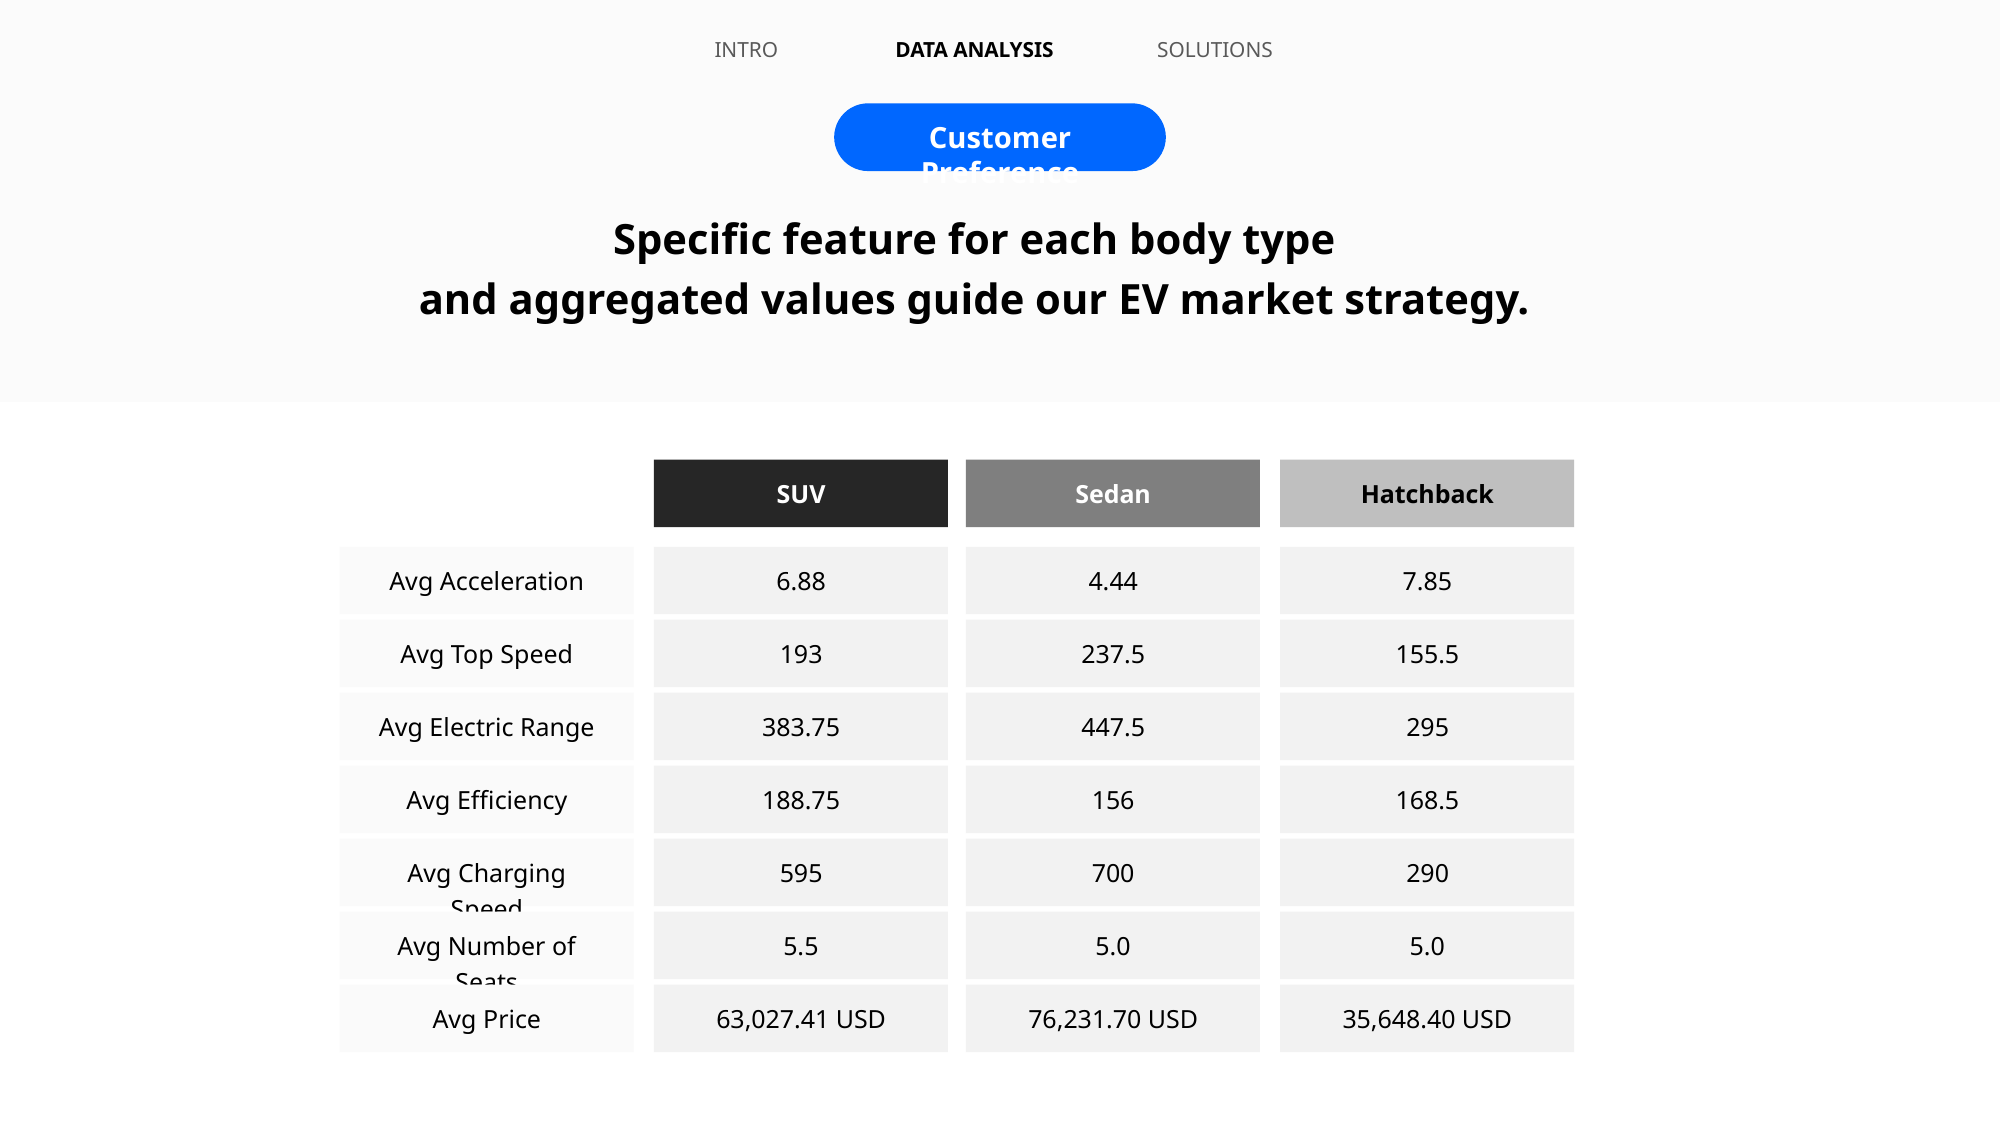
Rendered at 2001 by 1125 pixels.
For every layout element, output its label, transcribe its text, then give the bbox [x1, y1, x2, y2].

text_box Specific feature for each body type and aggregated values guide our EV market strategy. [77, 195, 1872, 331]
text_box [833, 103, 1167, 172]
text_box [1280, 911, 1575, 980]
text_box [653, 984, 948, 1053]
text_box 295 [1297, 698, 1558, 750]
text_box [965, 984, 1260, 1053]
text_box [965, 838, 1260, 907]
text_box [965, 765, 1260, 834]
text_box 383.75 [671, 698, 932, 750]
text_box [653, 459, 948, 528]
text_box [1280, 692, 1575, 761]
text_box [965, 459, 1260, 528]
text_box [0, 0, 2000, 402]
text_box 290 [1297, 844, 1558, 896]
text_box [339, 911, 634, 980]
text_box 5.5 [662, 917, 940, 969]
text_box [339, 765, 634, 834]
text_box Sedan [983, 465, 1244, 517]
text_box [339, 984, 634, 1053]
text_box [653, 546, 948, 615]
text_box 6.88 [671, 552, 932, 604]
text_box [965, 692, 1260, 761]
text_box 237.5 [983, 625, 1244, 677]
text_box Avg Top Speed [357, 625, 617, 677]
text_box [965, 619, 1260, 688]
text_box 447.5 [983, 698, 1244, 750]
text_box 700 [983, 844, 1244, 896]
text_box SUV [671, 465, 932, 517]
text_box [653, 765, 948, 834]
text_box Avg Electric Range [357, 698, 617, 750]
text_box 7.85 [1297, 552, 1558, 604]
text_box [683, 29, 1317, 71]
text_box [653, 619, 948, 688]
text_box [653, 911, 948, 980]
text_box 5.0 [1288, 917, 1566, 969]
text_box Avg Charging Speed [357, 844, 617, 911]
text_box 595 [671, 844, 932, 896]
text_box 76,231.70 USD [983, 990, 1244, 1042]
text_box 156 [983, 771, 1244, 823]
text_box [1280, 459, 1575, 528]
text_box [339, 546, 634, 615]
text_box Hatchback [1297, 465, 1558, 517]
text_box Avg Price [357, 990, 617, 1042]
text_box [1280, 984, 1575, 1053]
text_box [1280, 765, 1575, 834]
text_box 168.5 [1297, 771, 1558, 823]
text_box [1280, 838, 1575, 907]
text_box [1280, 619, 1575, 688]
text_box 155.5 [1297, 625, 1558, 677]
text_box 35,648.40 USD [1297, 990, 1558, 1042]
text_box [965, 546, 1260, 615]
text_box [339, 692, 634, 761]
text_box [1280, 546, 1575, 615]
text_box 188.75 [671, 771, 932, 823]
text_box [339, 838, 634, 907]
text_box Avg Efficiency [357, 771, 617, 823]
text_box 193 [671, 625, 932, 677]
text_box Avg Acceleration [357, 552, 617, 604]
text_box [965, 911, 1260, 980]
text_box 5.0 [974, 917, 1252, 969]
text_box 63,027.41 USD [671, 990, 932, 1042]
text_box Avg Number of Seats [348, 917, 625, 984]
text_box [339, 619, 634, 688]
text_box [653, 838, 948, 907]
text_box [653, 692, 948, 761]
text_box 4.44 [983, 552, 1244, 604]
